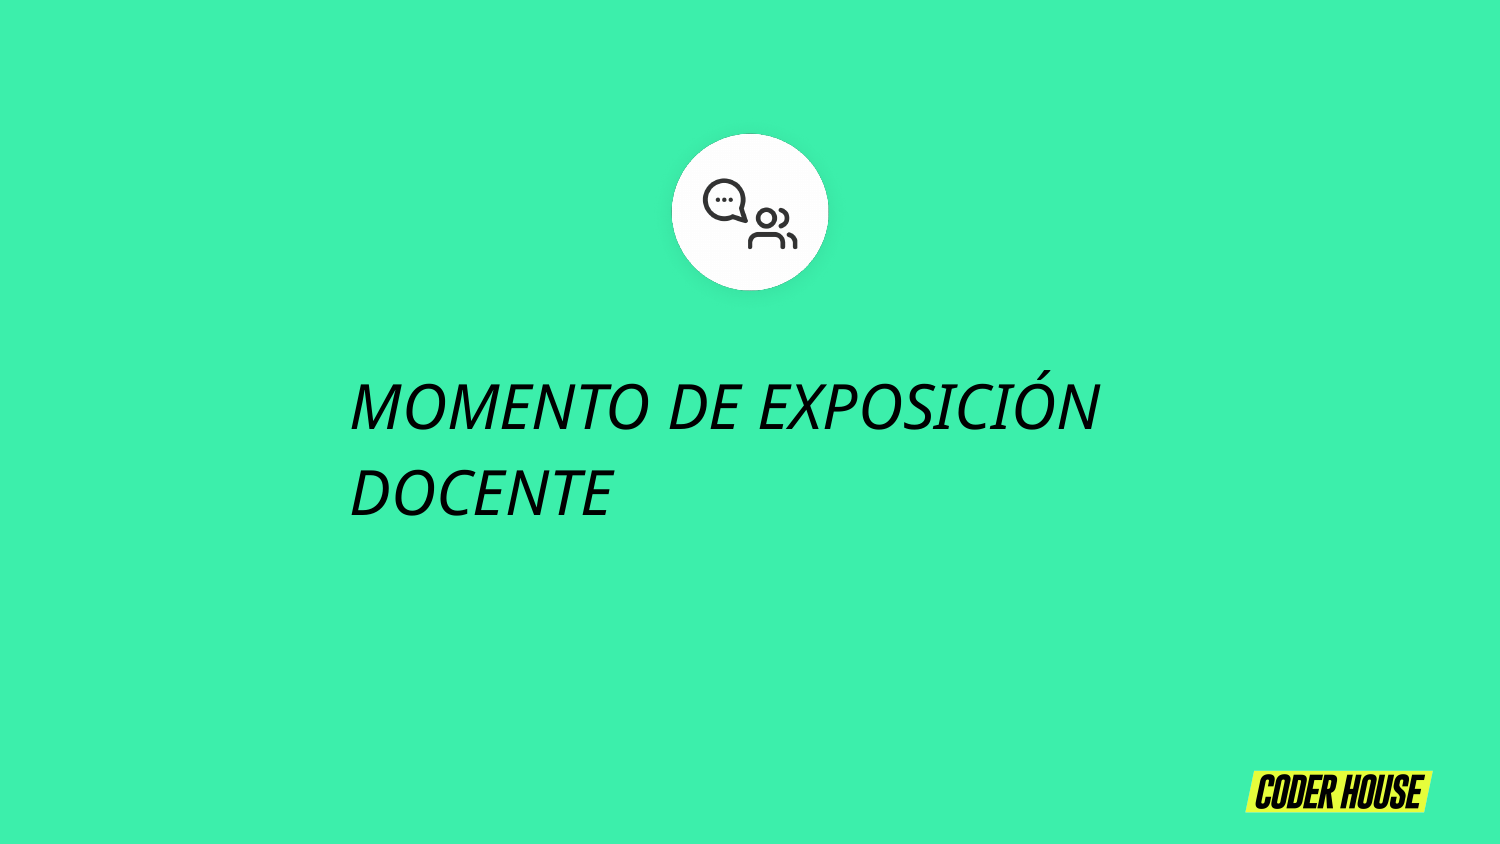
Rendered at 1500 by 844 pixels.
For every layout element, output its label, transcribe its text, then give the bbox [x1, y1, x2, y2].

text_box MOMENTO DE EXPOSICIÓN DOCENTE [334, 340, 1167, 503]
picture [652, 114, 848, 310]
picture [1241, 764, 1437, 819]
